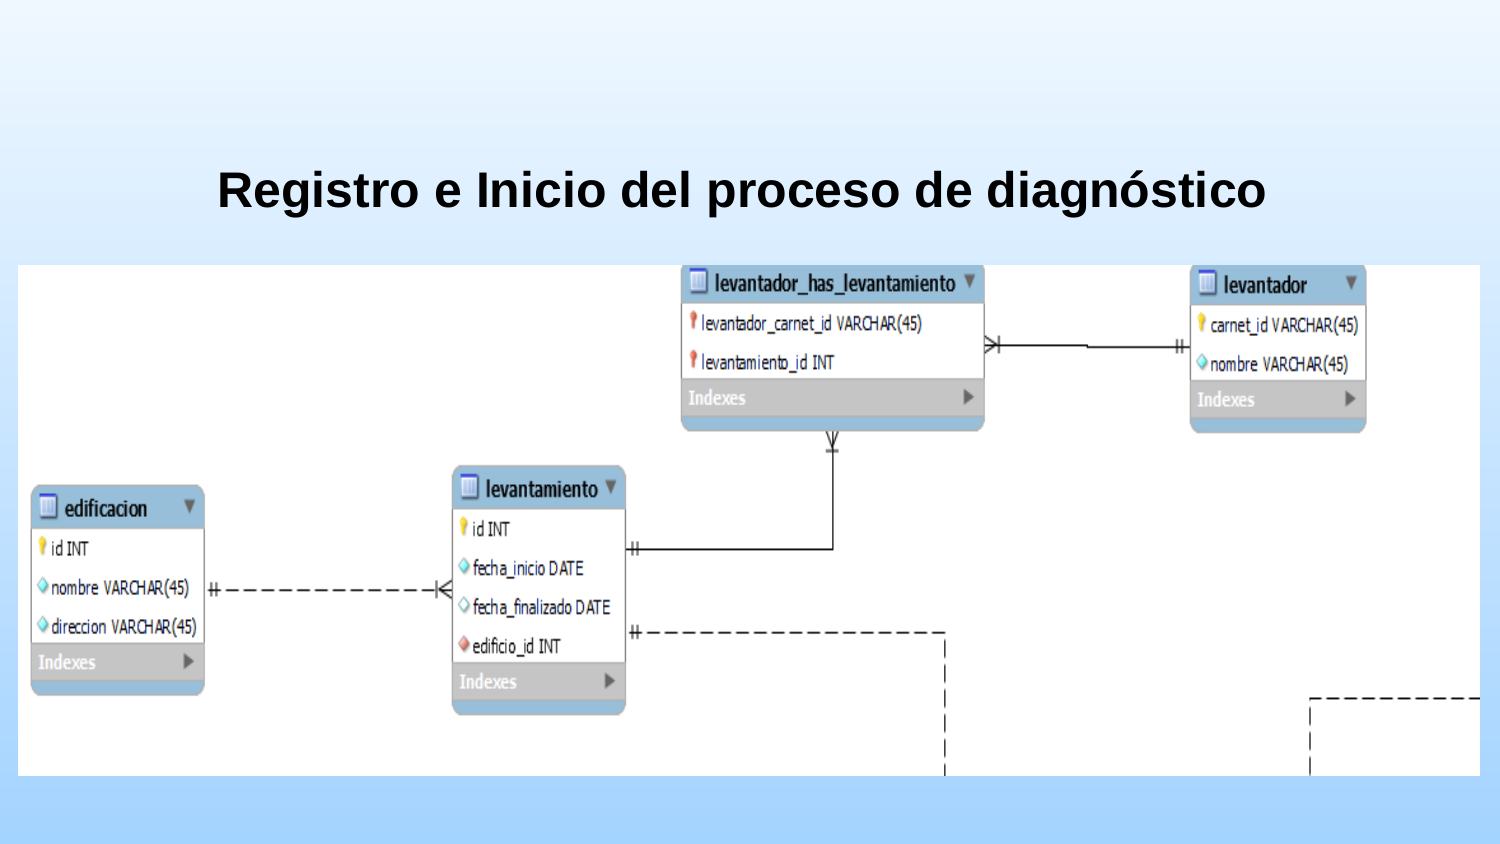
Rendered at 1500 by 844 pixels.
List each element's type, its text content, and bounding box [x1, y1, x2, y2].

picture [18, 265, 1480, 776]
title Registro e Inicio del proceso de diagnóstico [103, 110, 1397, 265]
